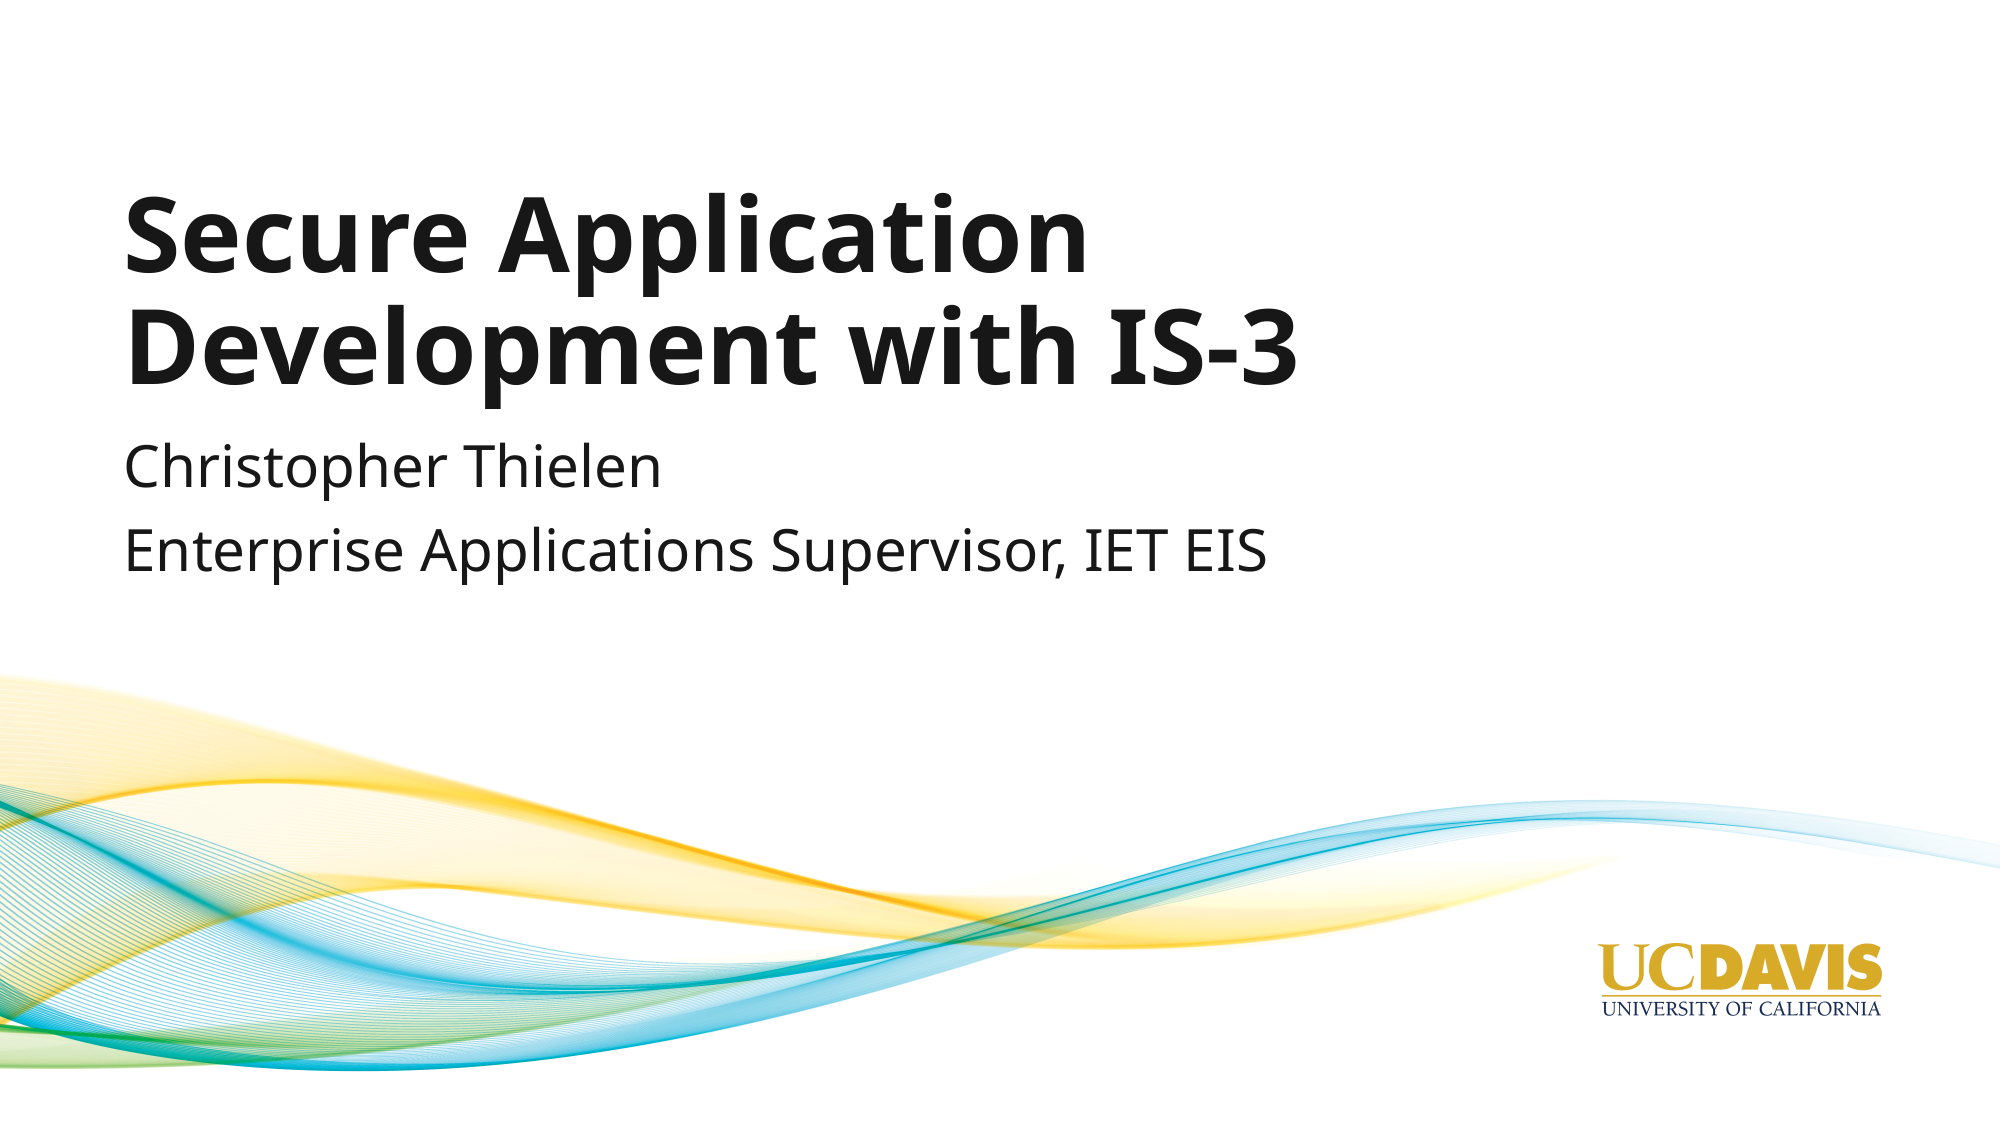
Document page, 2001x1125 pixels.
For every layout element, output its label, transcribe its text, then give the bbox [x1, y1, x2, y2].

title Secure Application Development with IS-3 [108, 172, 1719, 415]
picture [0, 0, 2000, 1125]
subtitle Christopher Thielen Enterprise Applications Supervisor, IET EIS [108, 429, 1719, 594]
